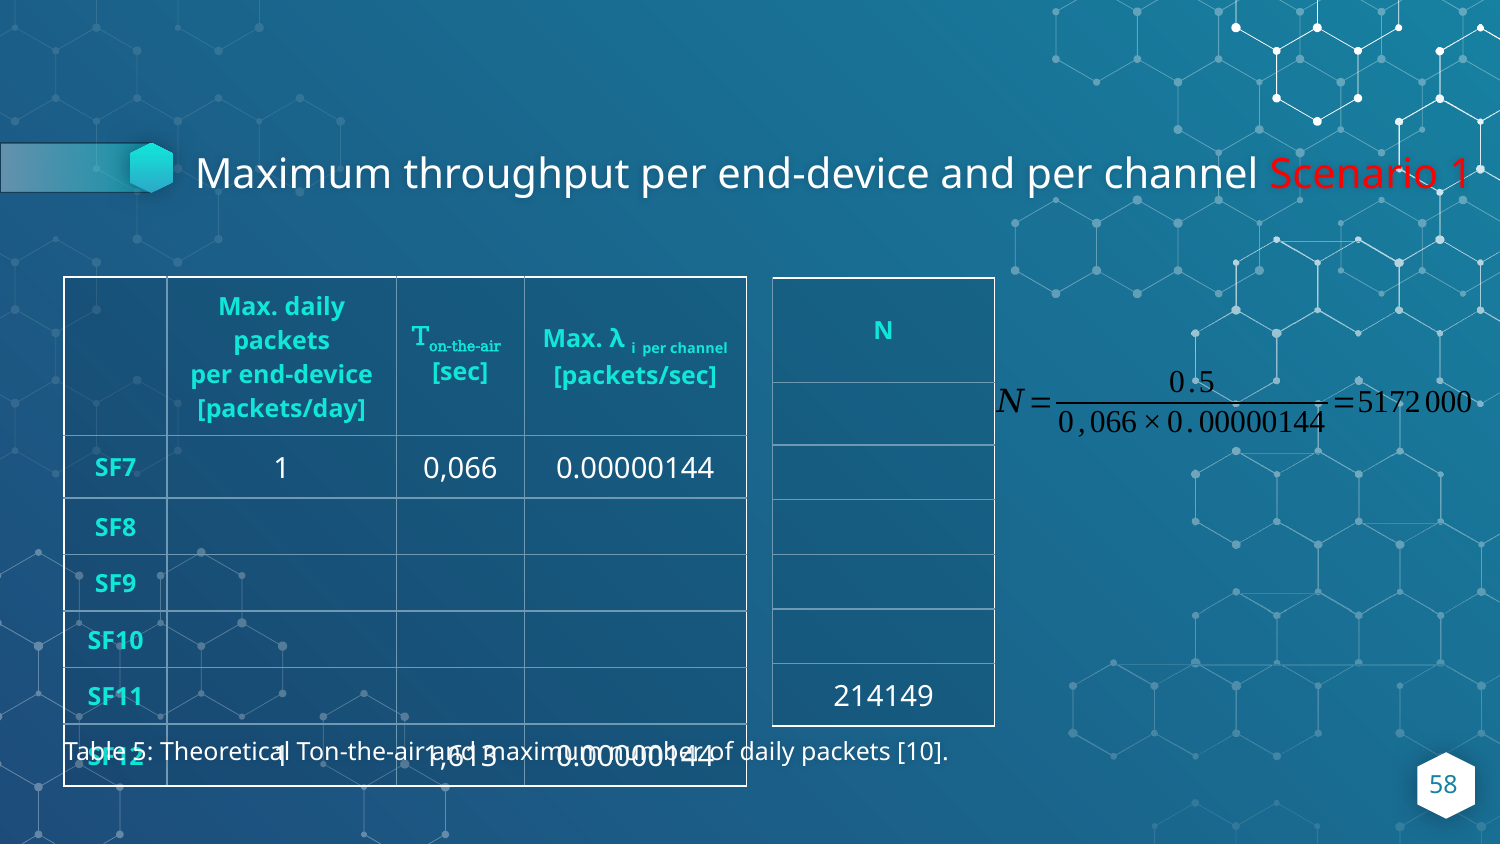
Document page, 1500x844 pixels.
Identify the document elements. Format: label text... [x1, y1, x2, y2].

table_header Max. daily packets per end-device [packets/day] [168, 278, 396, 435]
table_cell 1 [168, 436, 396, 497]
table_cell SF11 [65, 668, 166, 721]
table_cell 0.00000144 [525, 436, 746, 497]
table_cell [525, 555, 746, 610]
title Maximum throughput per end-device and per channel Scenario 1 [194, 145, 1500, 204]
table_header [65, 278, 166, 435]
table_cell [168, 668, 396, 720]
table_cell [397, 499, 524, 554]
table_cell SF10 [65, 612, 166, 667]
table_cell [525, 668, 746, 719]
table_cell [397, 668, 524, 719]
slide_number 58 [1414, 752, 1473, 819]
table_cell [397, 555, 524, 610]
table_cell [168, 612, 396, 667]
table_cell [525, 612, 746, 667]
table_cell SF8 [65, 499, 166, 554]
table_cell [397, 612, 524, 667]
table_cell 0,066 [397, 436, 524, 497]
table_cell SF9 [65, 555, 166, 610]
table_cell [525, 499, 746, 554]
table_cell SF7 [65, 436, 166, 497]
table_header Ton-the-air [sec] [397, 278, 524, 435]
table_cell [168, 499, 396, 554]
table_cell [168, 555, 396, 610]
text_box Table 5: Theoretical Ton-the-air and maximum number of daily packets [10]. [64, 723, 1168, 781]
table_header Max. λ i per channel [packets/sec] [525, 278, 746, 435]
